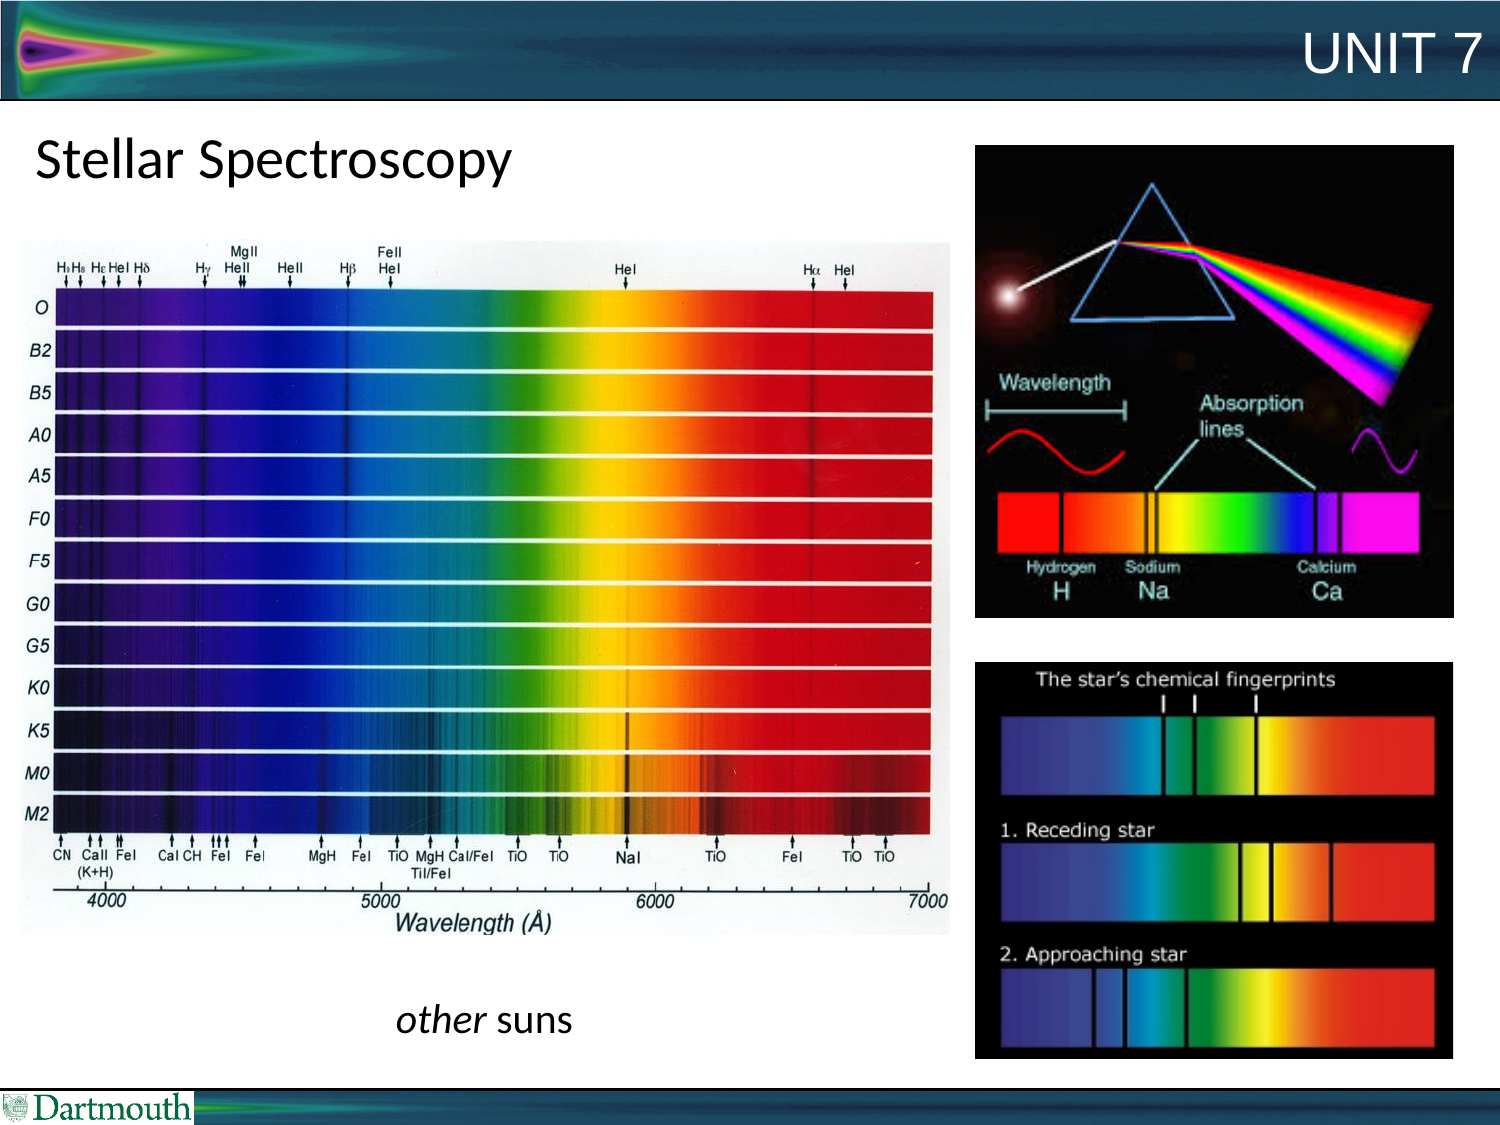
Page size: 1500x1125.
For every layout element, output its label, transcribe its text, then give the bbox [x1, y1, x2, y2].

title Unit 7 [287, 0, 1500, 100]
picture [974, 145, 1454, 618]
text_box Stellar Spectroscopy [20, 112, 529, 198]
picture [18, 239, 951, 935]
picture [974, 662, 1454, 1060]
picture [0, 1091, 1500, 1125]
text_box other suns [381, 984, 589, 1050]
picture [2, 1, 287, 99]
